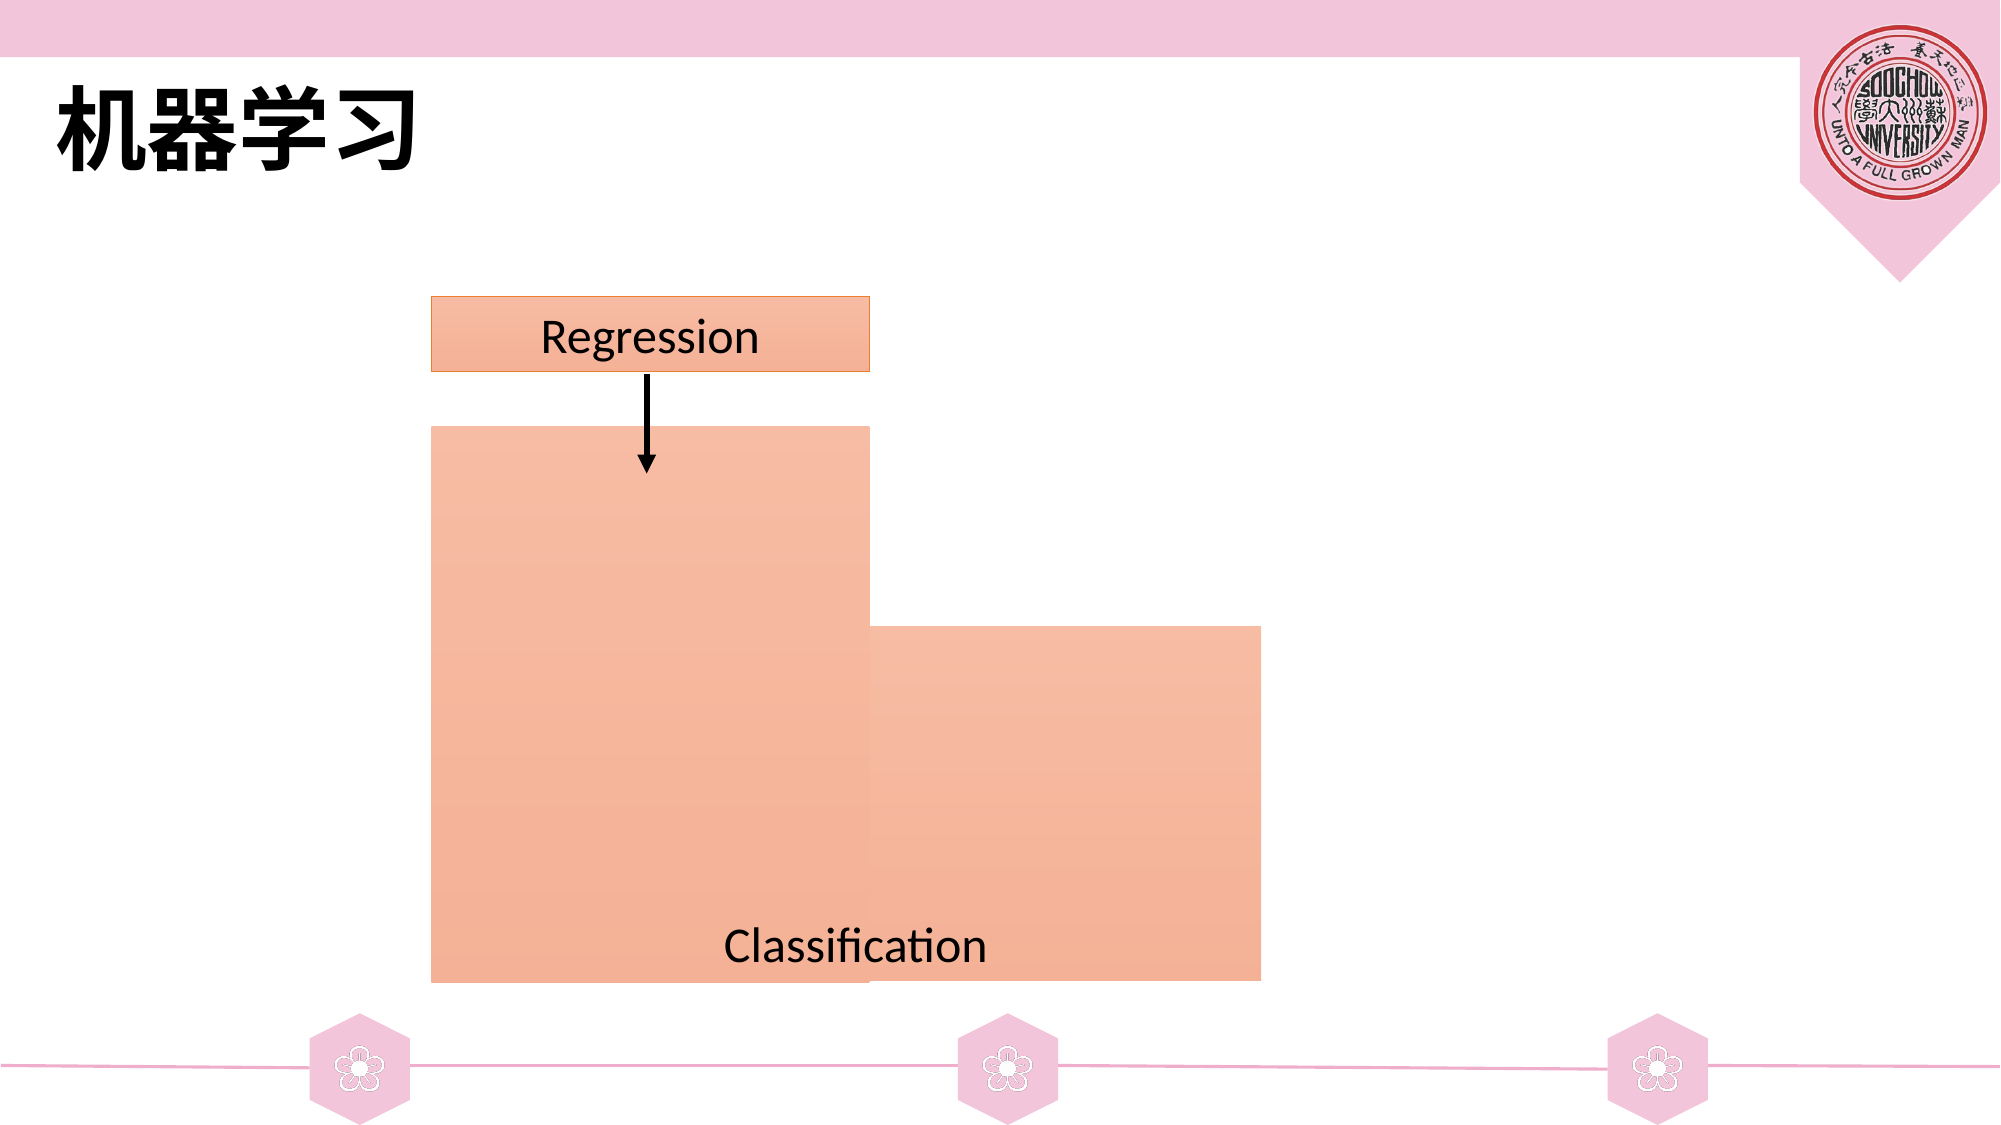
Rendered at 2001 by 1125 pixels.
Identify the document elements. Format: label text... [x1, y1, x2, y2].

text_box [870, 626, 1262, 981]
picture [331, 1043, 387, 1093]
text_box Regression [431, 296, 870, 372]
text_box [431, 426, 870, 983]
text_box Classification [688, 905, 1024, 980]
title 机器学习 [40, 25, 1766, 243]
picture [979, 1043, 1035, 1093]
picture [1629, 1043, 1685, 1093]
picture [1811, 23, 1989, 202]
